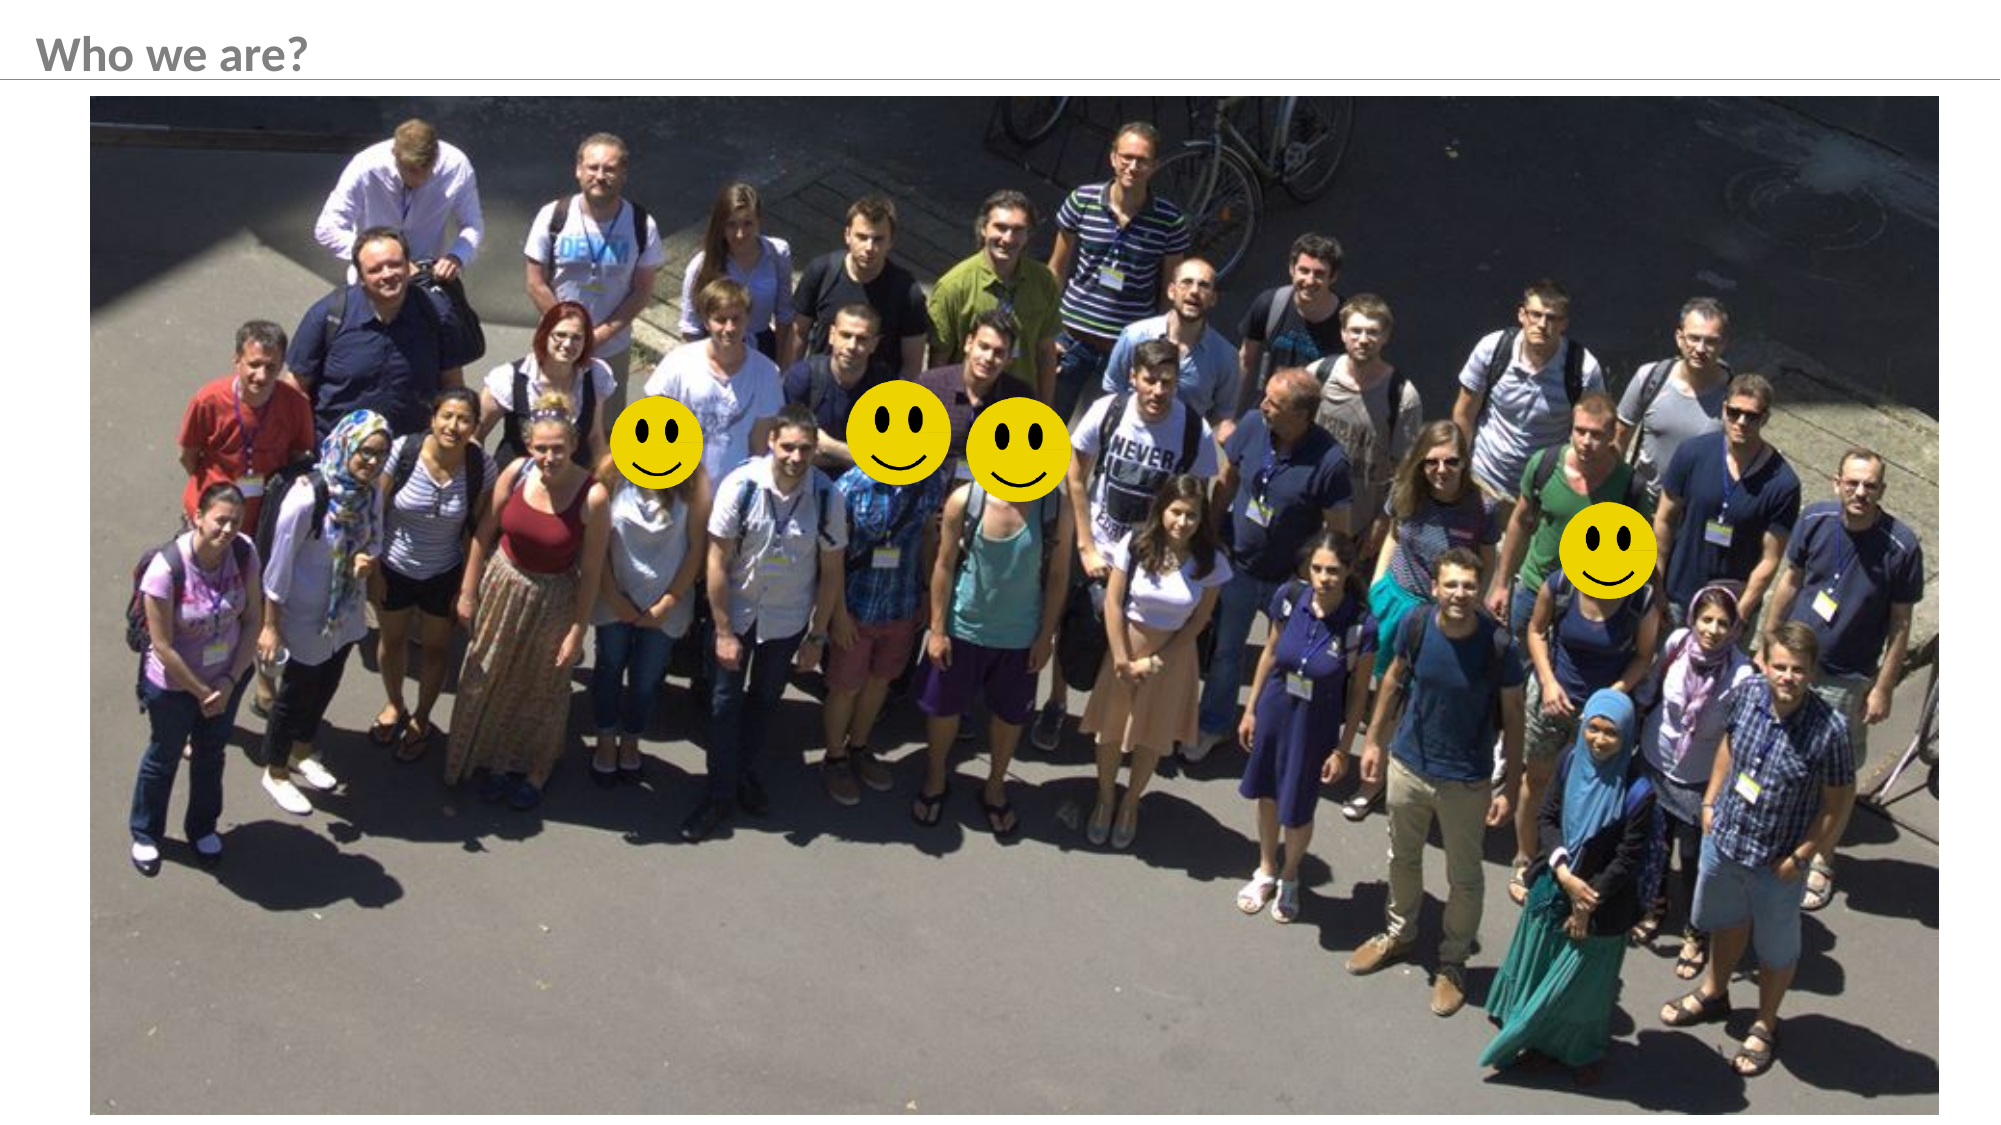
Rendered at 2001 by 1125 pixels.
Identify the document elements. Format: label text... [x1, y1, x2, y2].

picture [90, 96, 1939, 1115]
text_box Who we are? [20, 14, 573, 79]
text_box Who we are? [20, 80, 573, 90]
